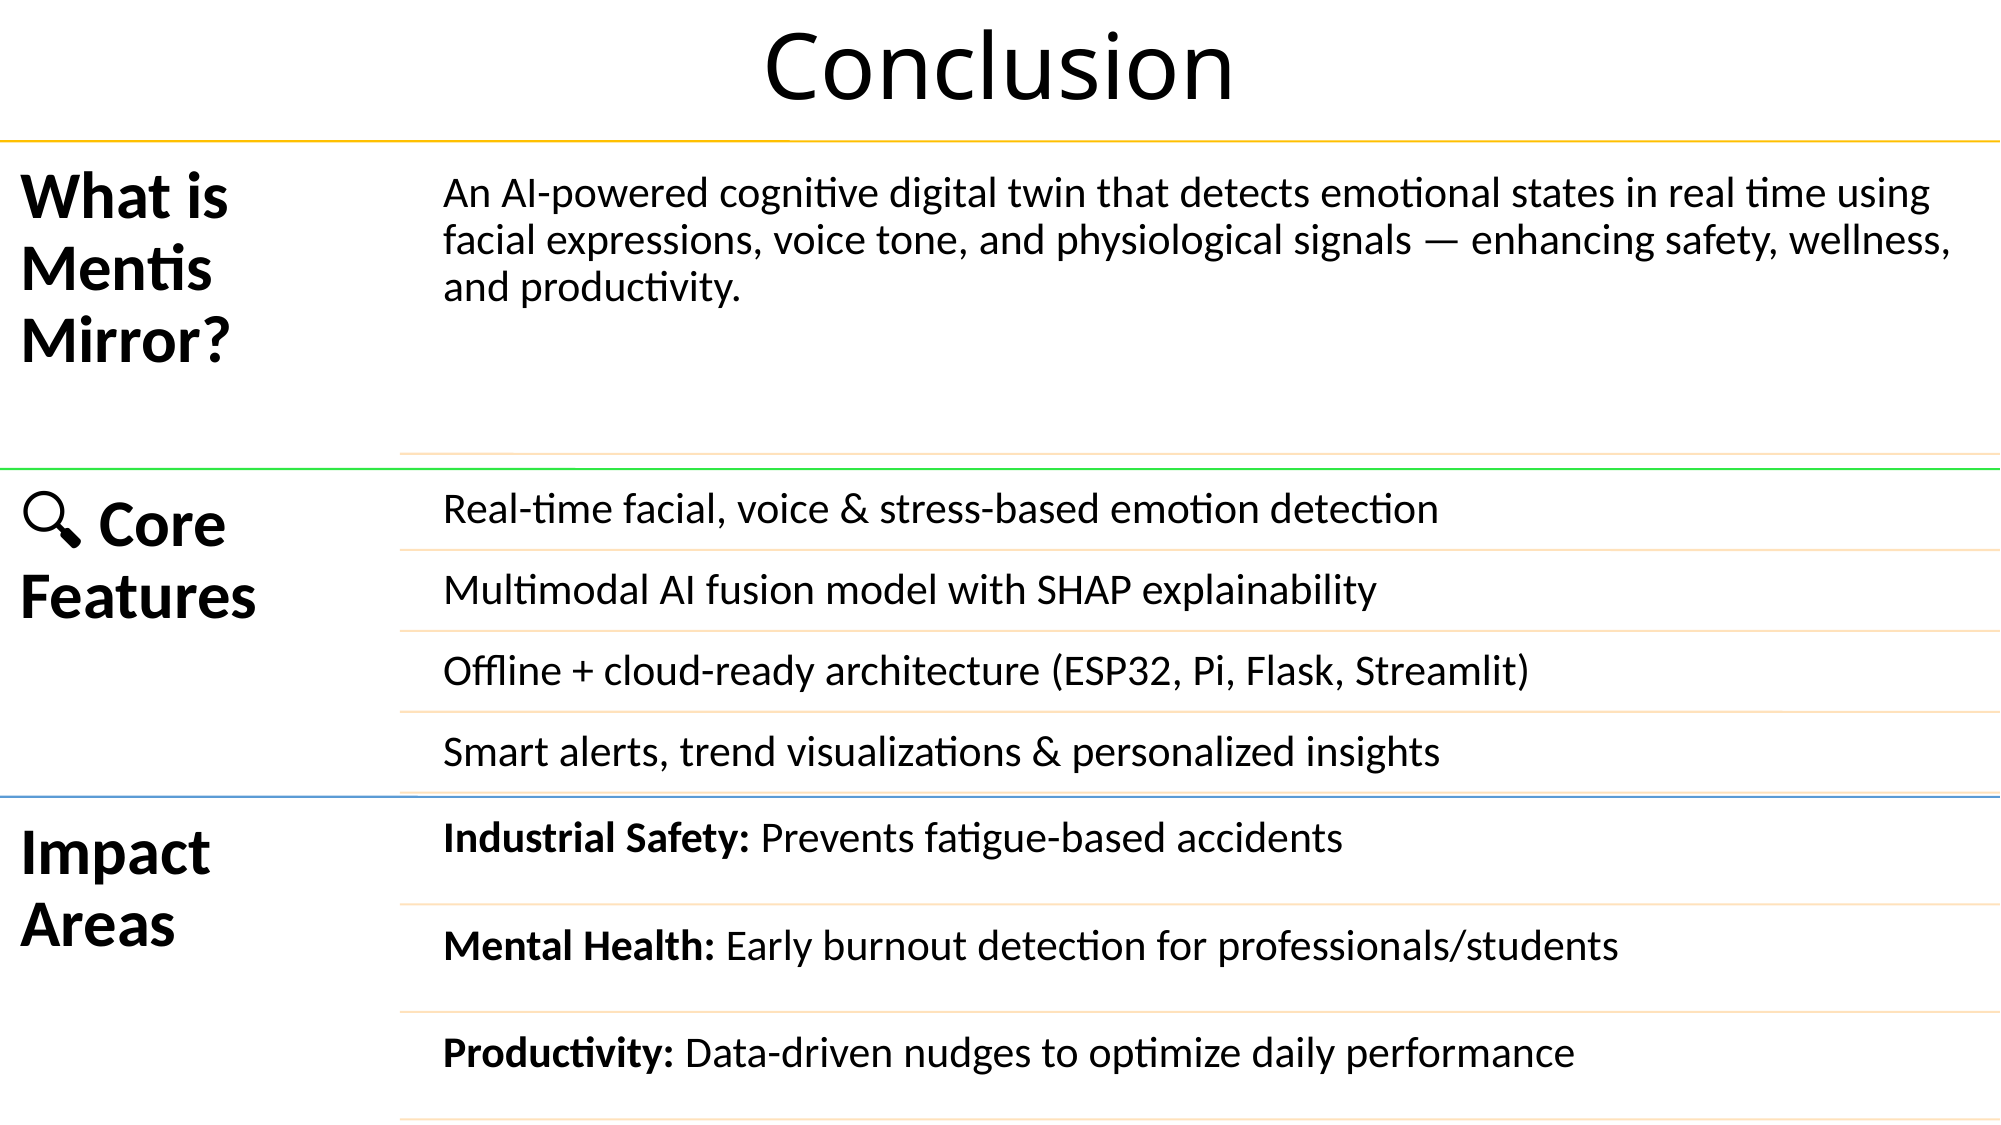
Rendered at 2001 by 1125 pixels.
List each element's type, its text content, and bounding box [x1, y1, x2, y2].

title Conclusion [0, 0, 2000, 140]
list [0, 140, 2000, 1125]
